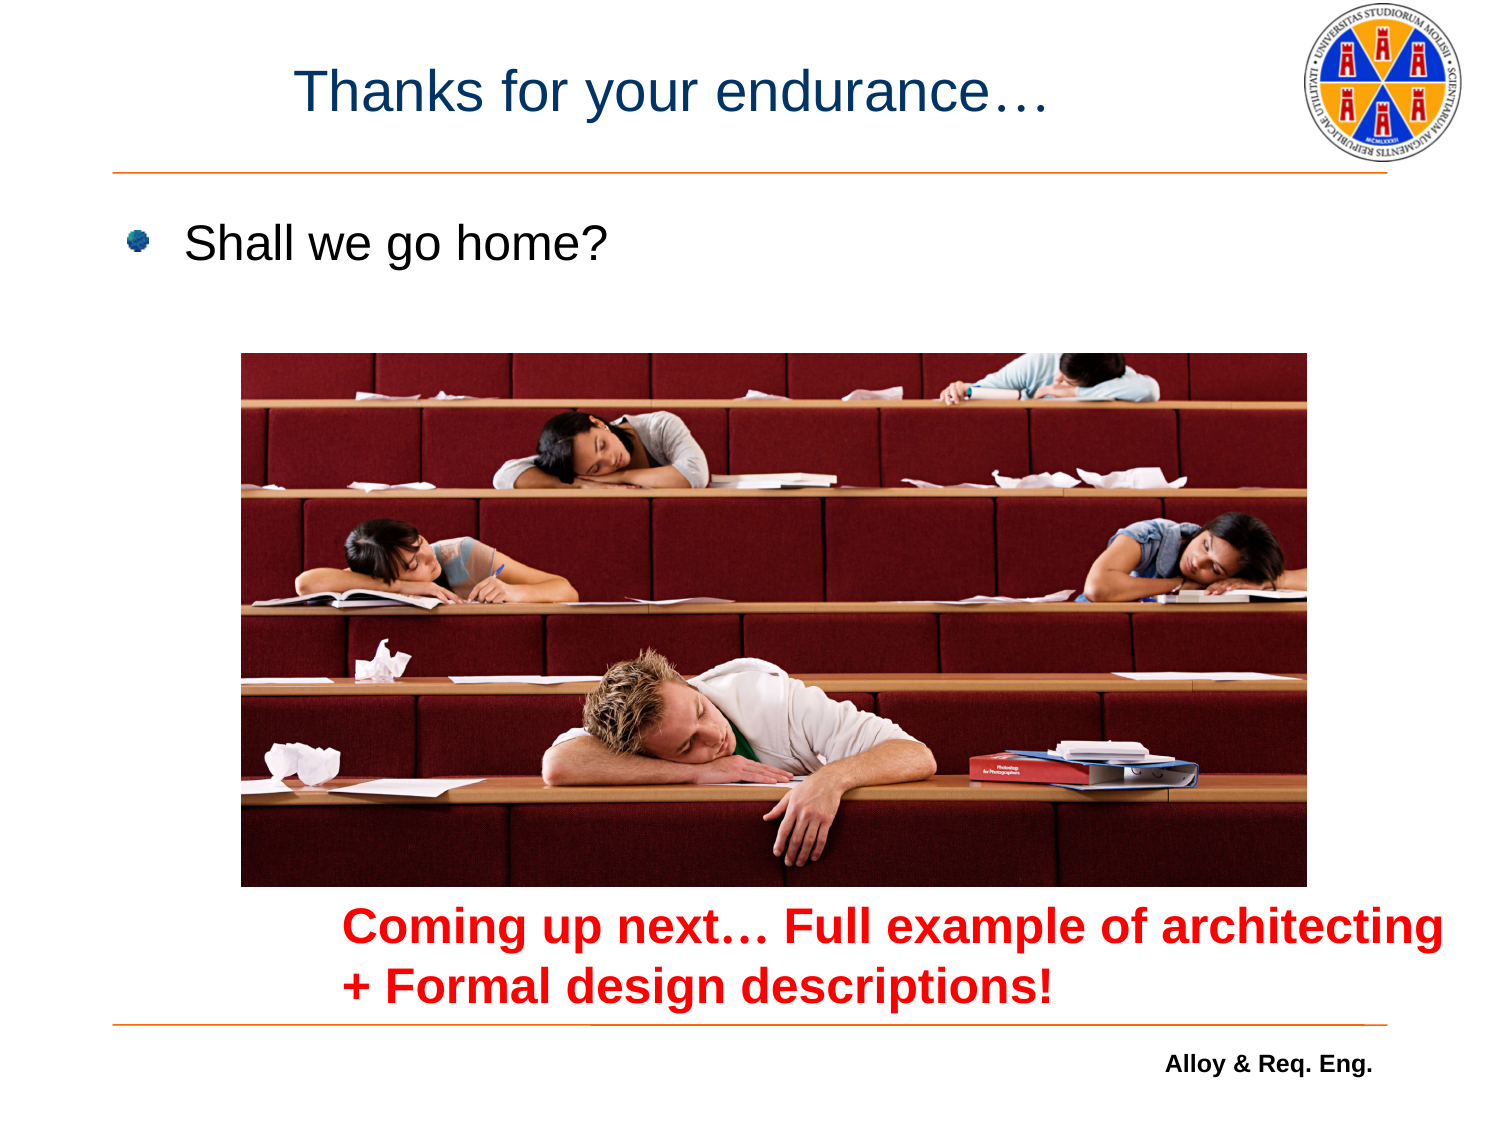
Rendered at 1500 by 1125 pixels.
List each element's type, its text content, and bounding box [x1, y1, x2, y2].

title Thanks for your endurance… [278, 18, 1211, 157]
list Shall we go home? [112, 203, 1388, 988]
picture [127, 230, 149, 252]
picture [1269, 0, 1500, 166]
picture [241, 353, 1307, 887]
text_box Coming up next… Full example of architecting + Formal design descriptions! [327, 885, 1500, 1021]
footer Alloy & Req. Eng. [837, 1039, 1390, 1078]
